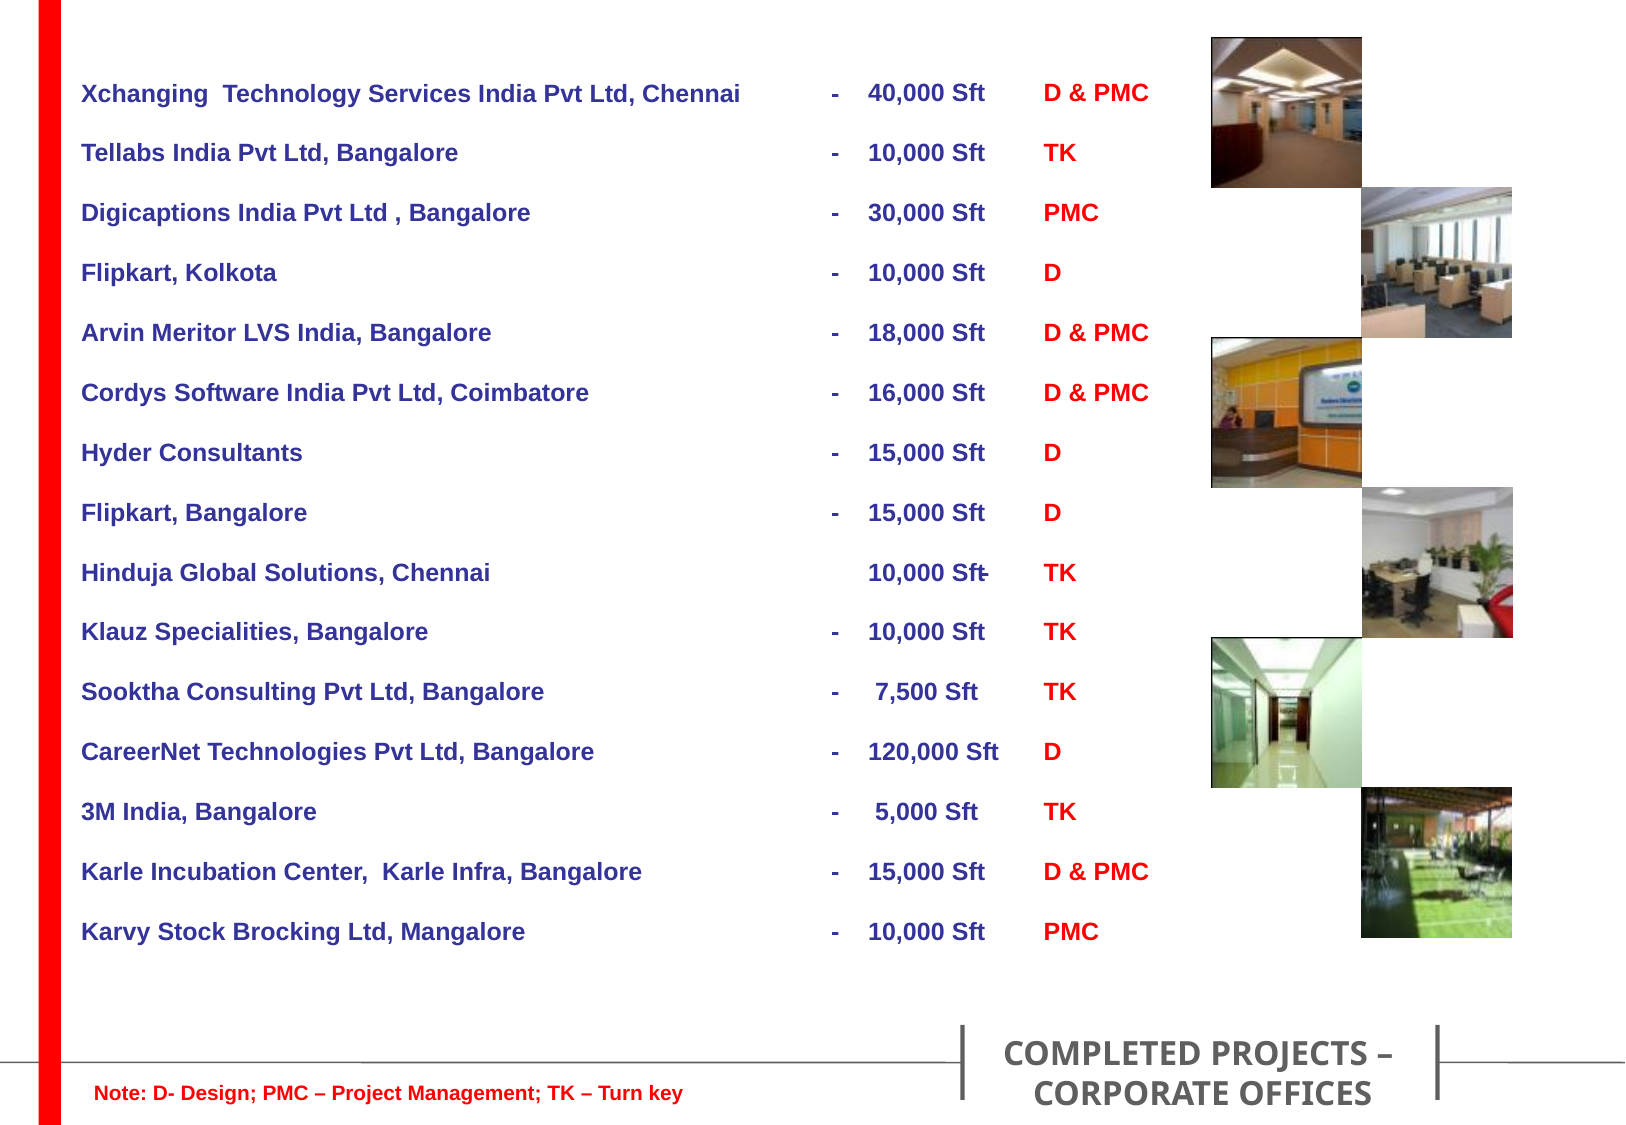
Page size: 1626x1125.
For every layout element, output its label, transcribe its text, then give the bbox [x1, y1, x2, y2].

text_box 40,000 Sft 10,000 Sft 30,000 Sft 10,000 Sft 18,000 Sft 16,000 Sft 15,000 Sft 15,000 Sft 10,000 Sft 10,000 Sft 7,500 Sft 120,000 Sft 5,000 Sft 15,000 Sft 10,000 Sft [853, 24, 1028, 983]
text_box COMPLETED PROJECTS – CORPORATE OFFICES [988, 1024, 1418, 1120]
text_box D & PMC TK PMC D D & PMC D & PMC D D TK TK TK D TK D & PMC PMC [1028, 24, 1625, 983]
picture [1211, 37, 1513, 938]
text_box [38, 0, 61, 1125]
text_box Note: D- Design; PMC – Project Management; TK – Turn key [79, 1072, 699, 1112]
text_box Xchanging Technology Services India Pvt Ltd, Chennai - Tellabs India Pvt Ltd, Bangalore - Digicaptions India Pvt Ltd , Bangalore - Flipkart, Kolkota - Arvin Meritor LVS India, Bangalore - Cordys Software India Pvt Ltd, Coimbatore - Hyder Consultants - Flipkart, Bangalore - Hinduja Global Solutions, Chennai - Klauz Specialities, Bangalore - Sooktha Consulting Pvt Ltd, Bangalore - CareerNet Technologies Pvt Ltd, Bangalore - 3M India, Bangalore - Karle Incubation Center, Karle Infra, Bangalore - Karvy Stock Brocking Ltd, Mangalore - [66, 24, 1300, 1073]
